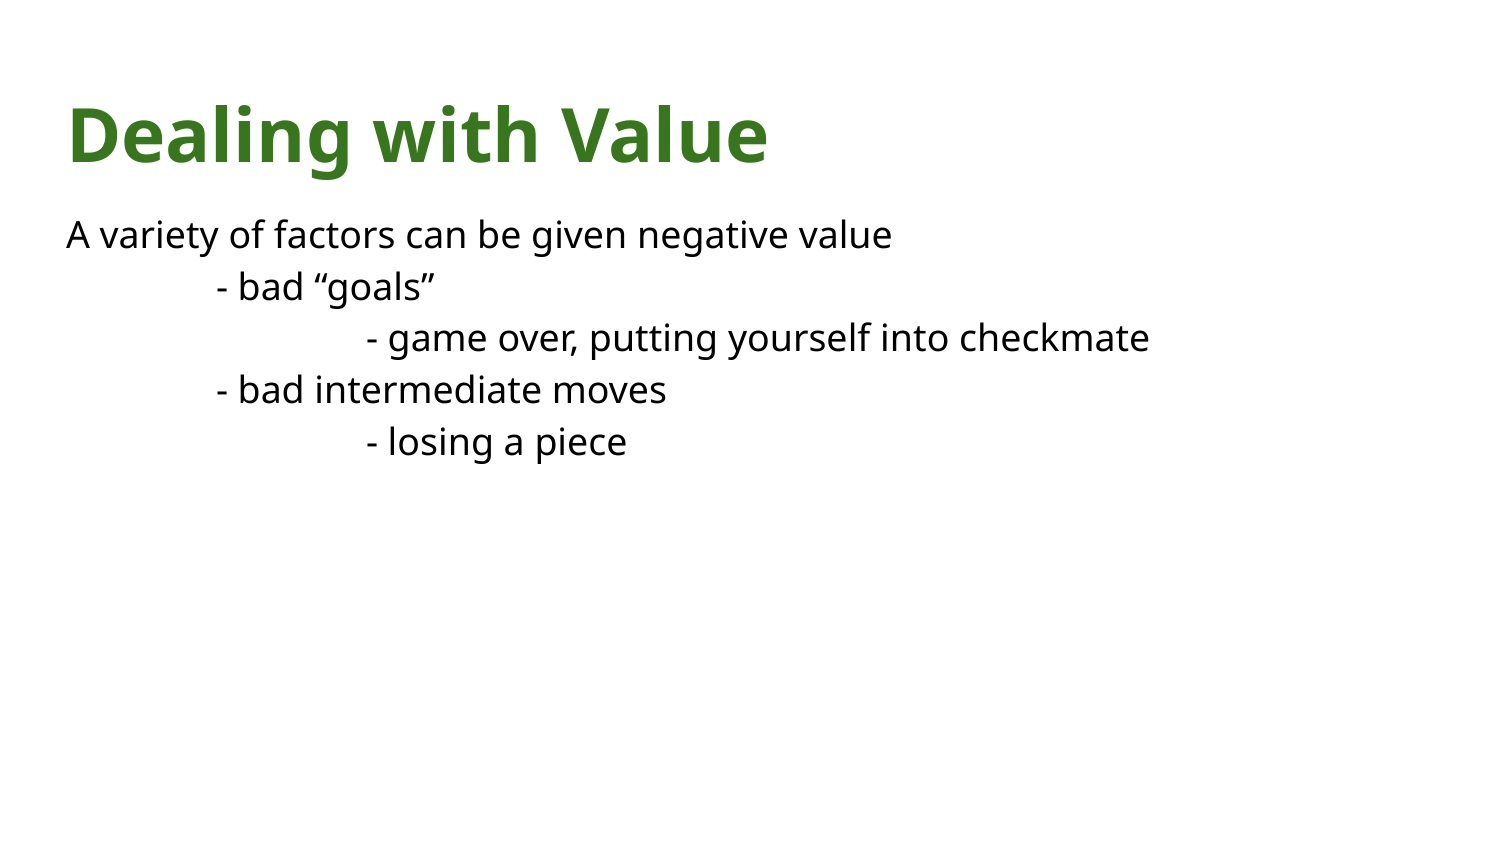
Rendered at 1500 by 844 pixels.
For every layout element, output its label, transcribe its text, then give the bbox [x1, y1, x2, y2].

list A variety of factors can be given negative value - bad “goals” - game over, putting yourself into checkmate - bad intermediate moves - losing a piece [51, 189, 1449, 750]
title Dealing with Value [51, 72, 1449, 167]
